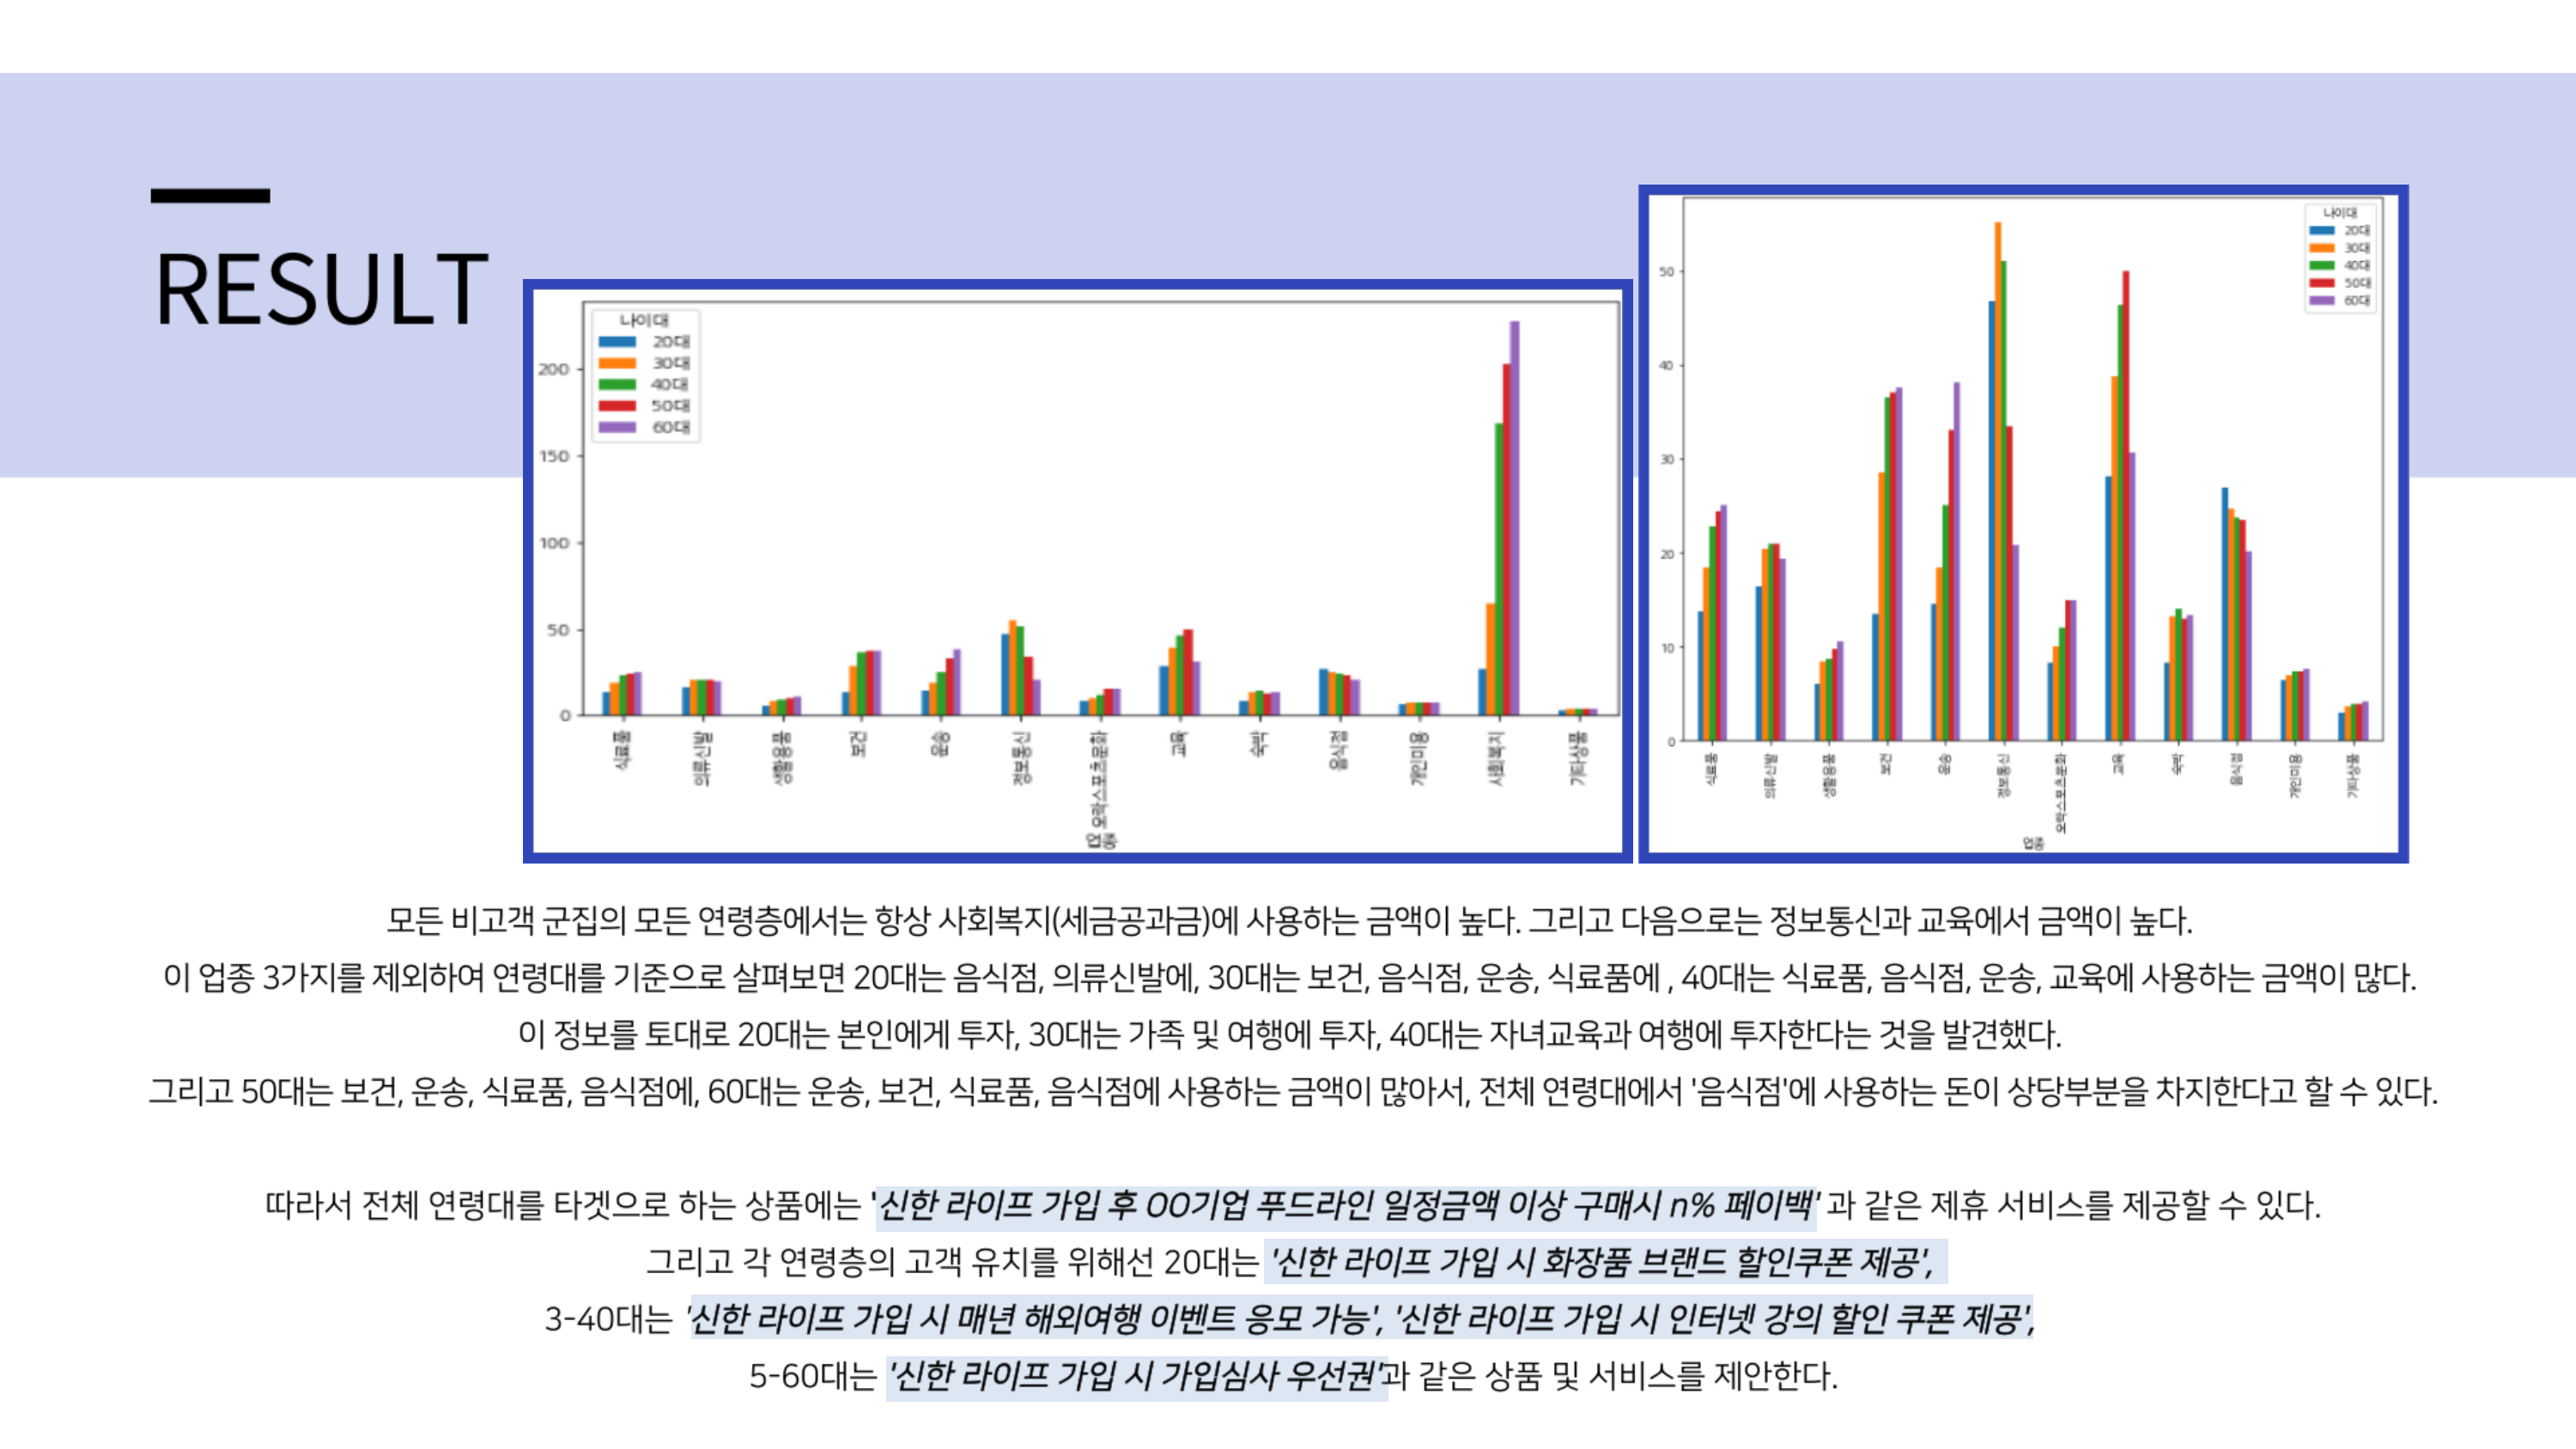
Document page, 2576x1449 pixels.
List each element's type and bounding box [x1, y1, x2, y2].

picture [50, 894, 2453, 1410]
text_box [523, 278, 1633, 864]
picture [136, 204, 521, 370]
text_box [150, 167, 271, 203]
text_box [1638, 185, 2409, 864]
text_box [0, 73, 2576, 478]
